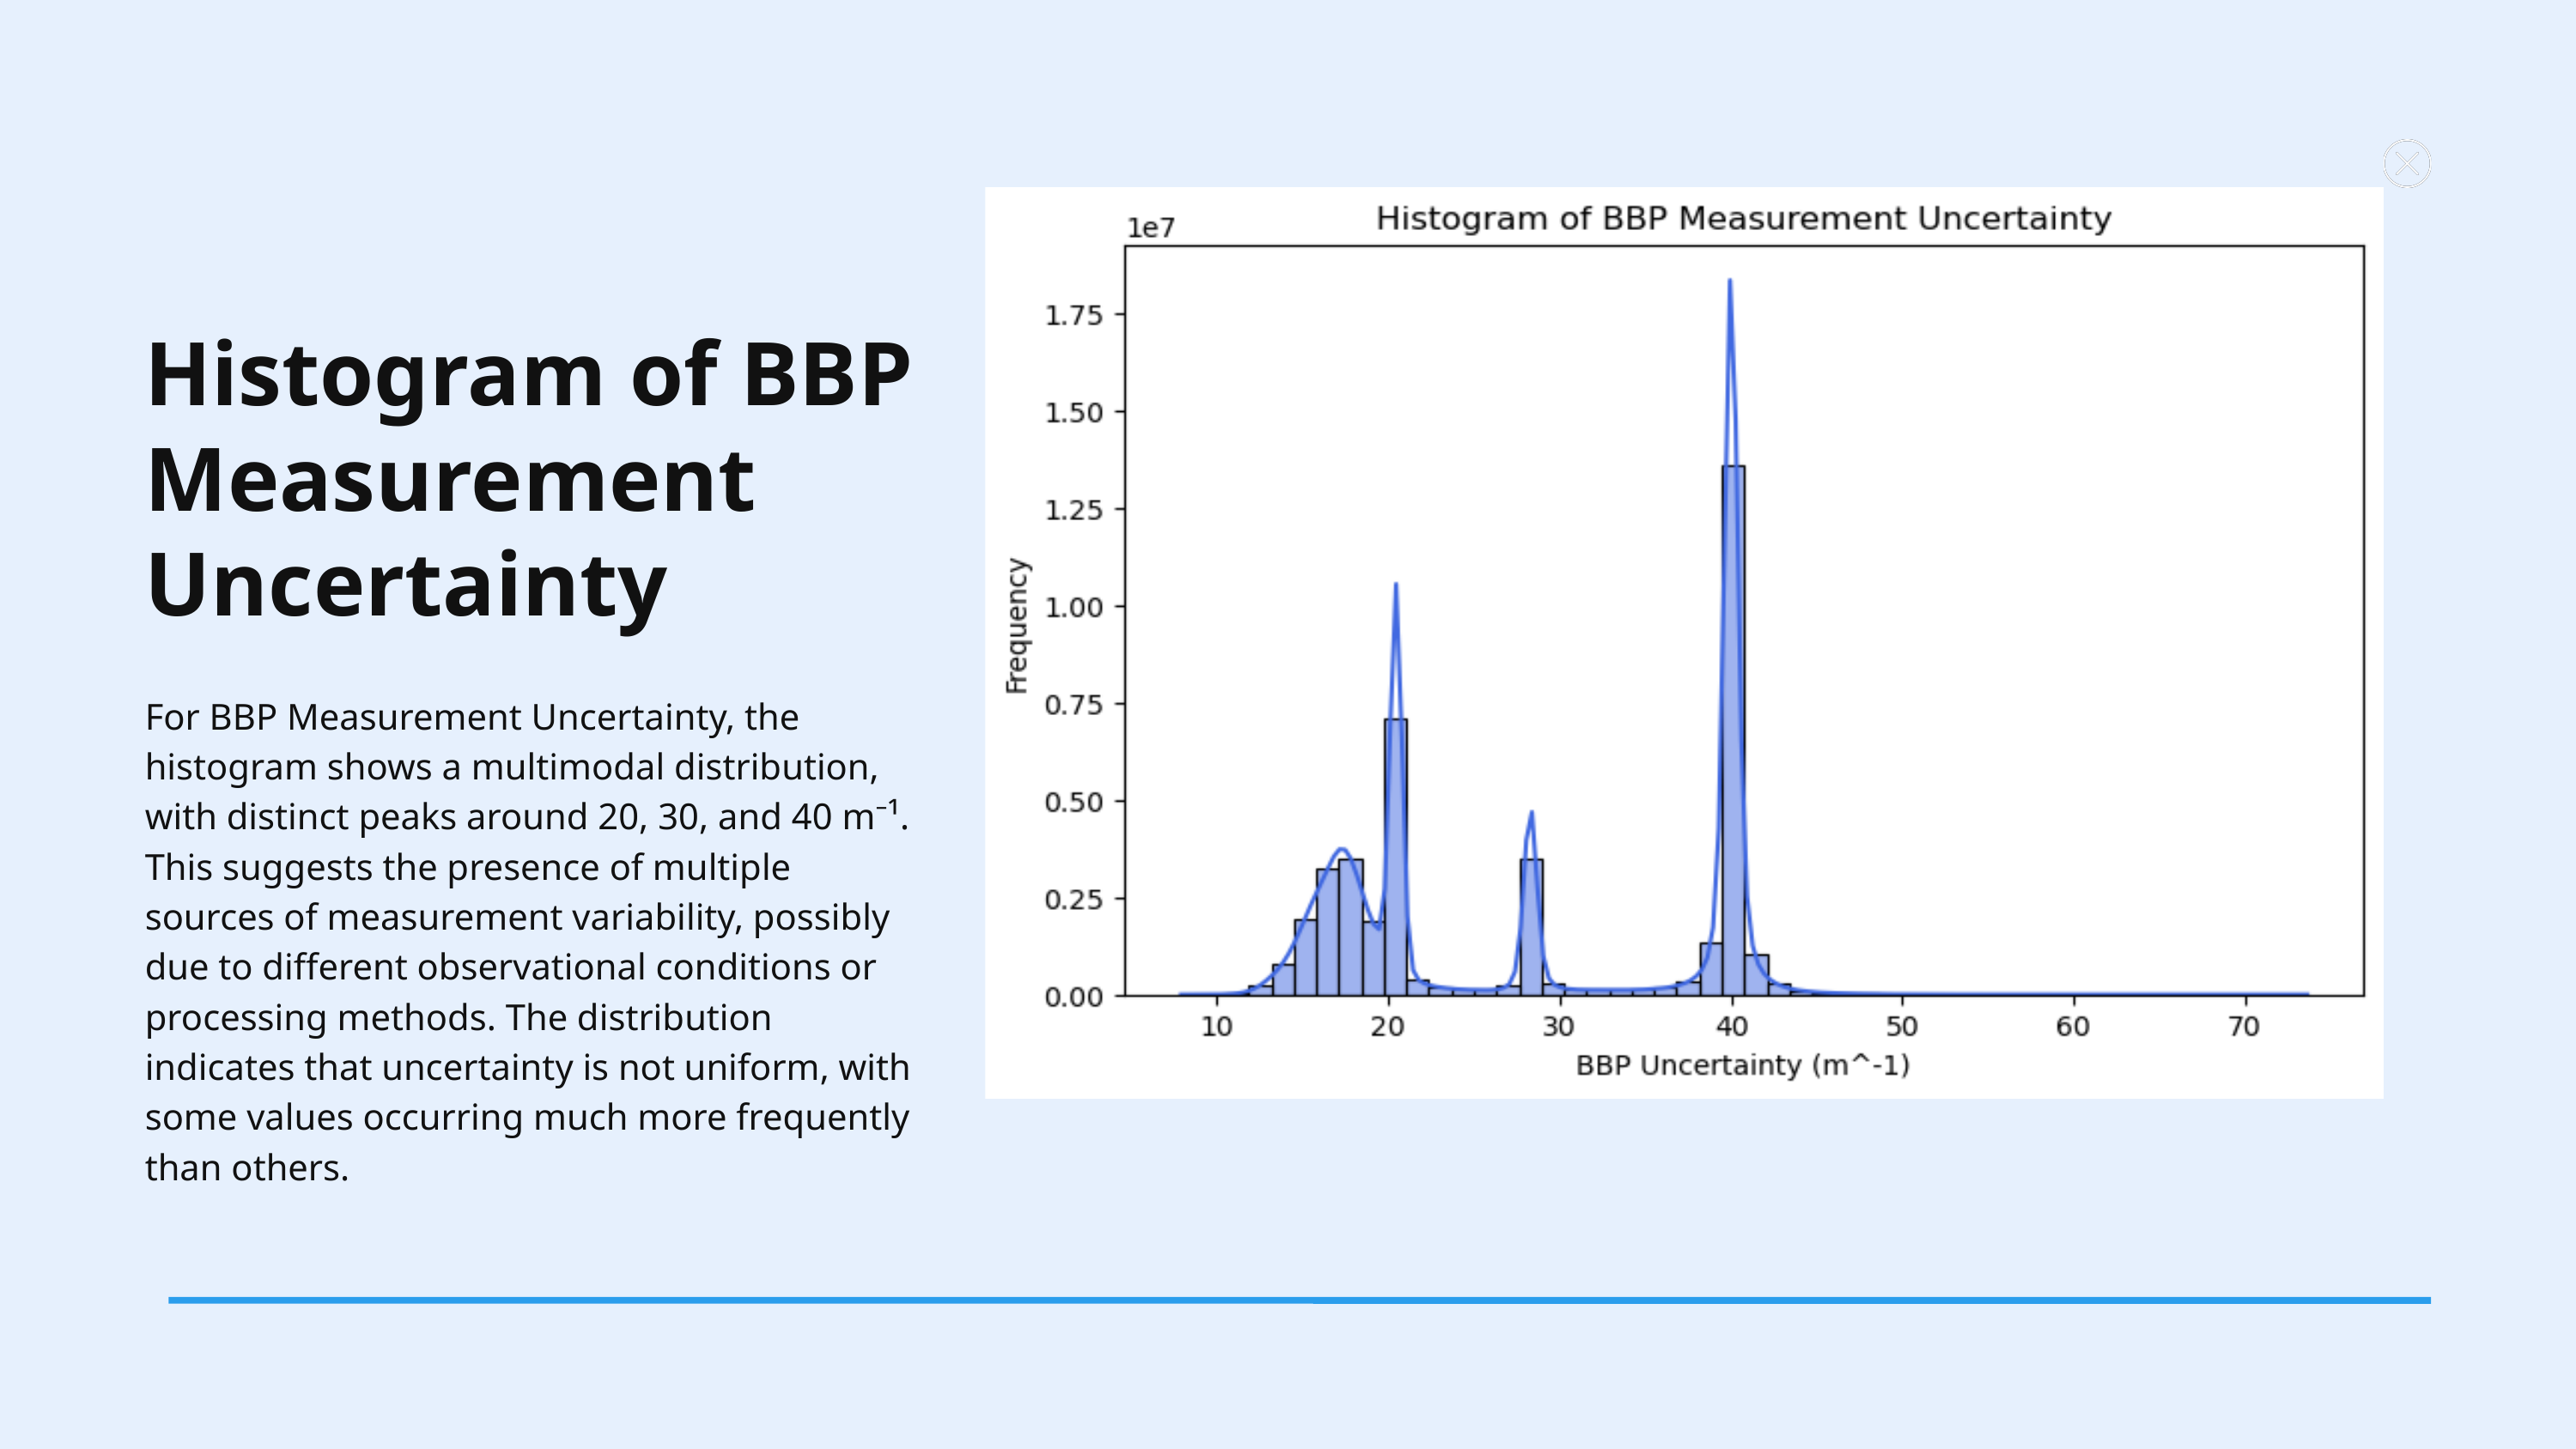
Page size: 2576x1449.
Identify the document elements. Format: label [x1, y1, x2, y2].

text_box [2383, 139, 2432, 188]
text_box [985, 187, 2384, 1099]
text_box [144, 318, 924, 1189]
